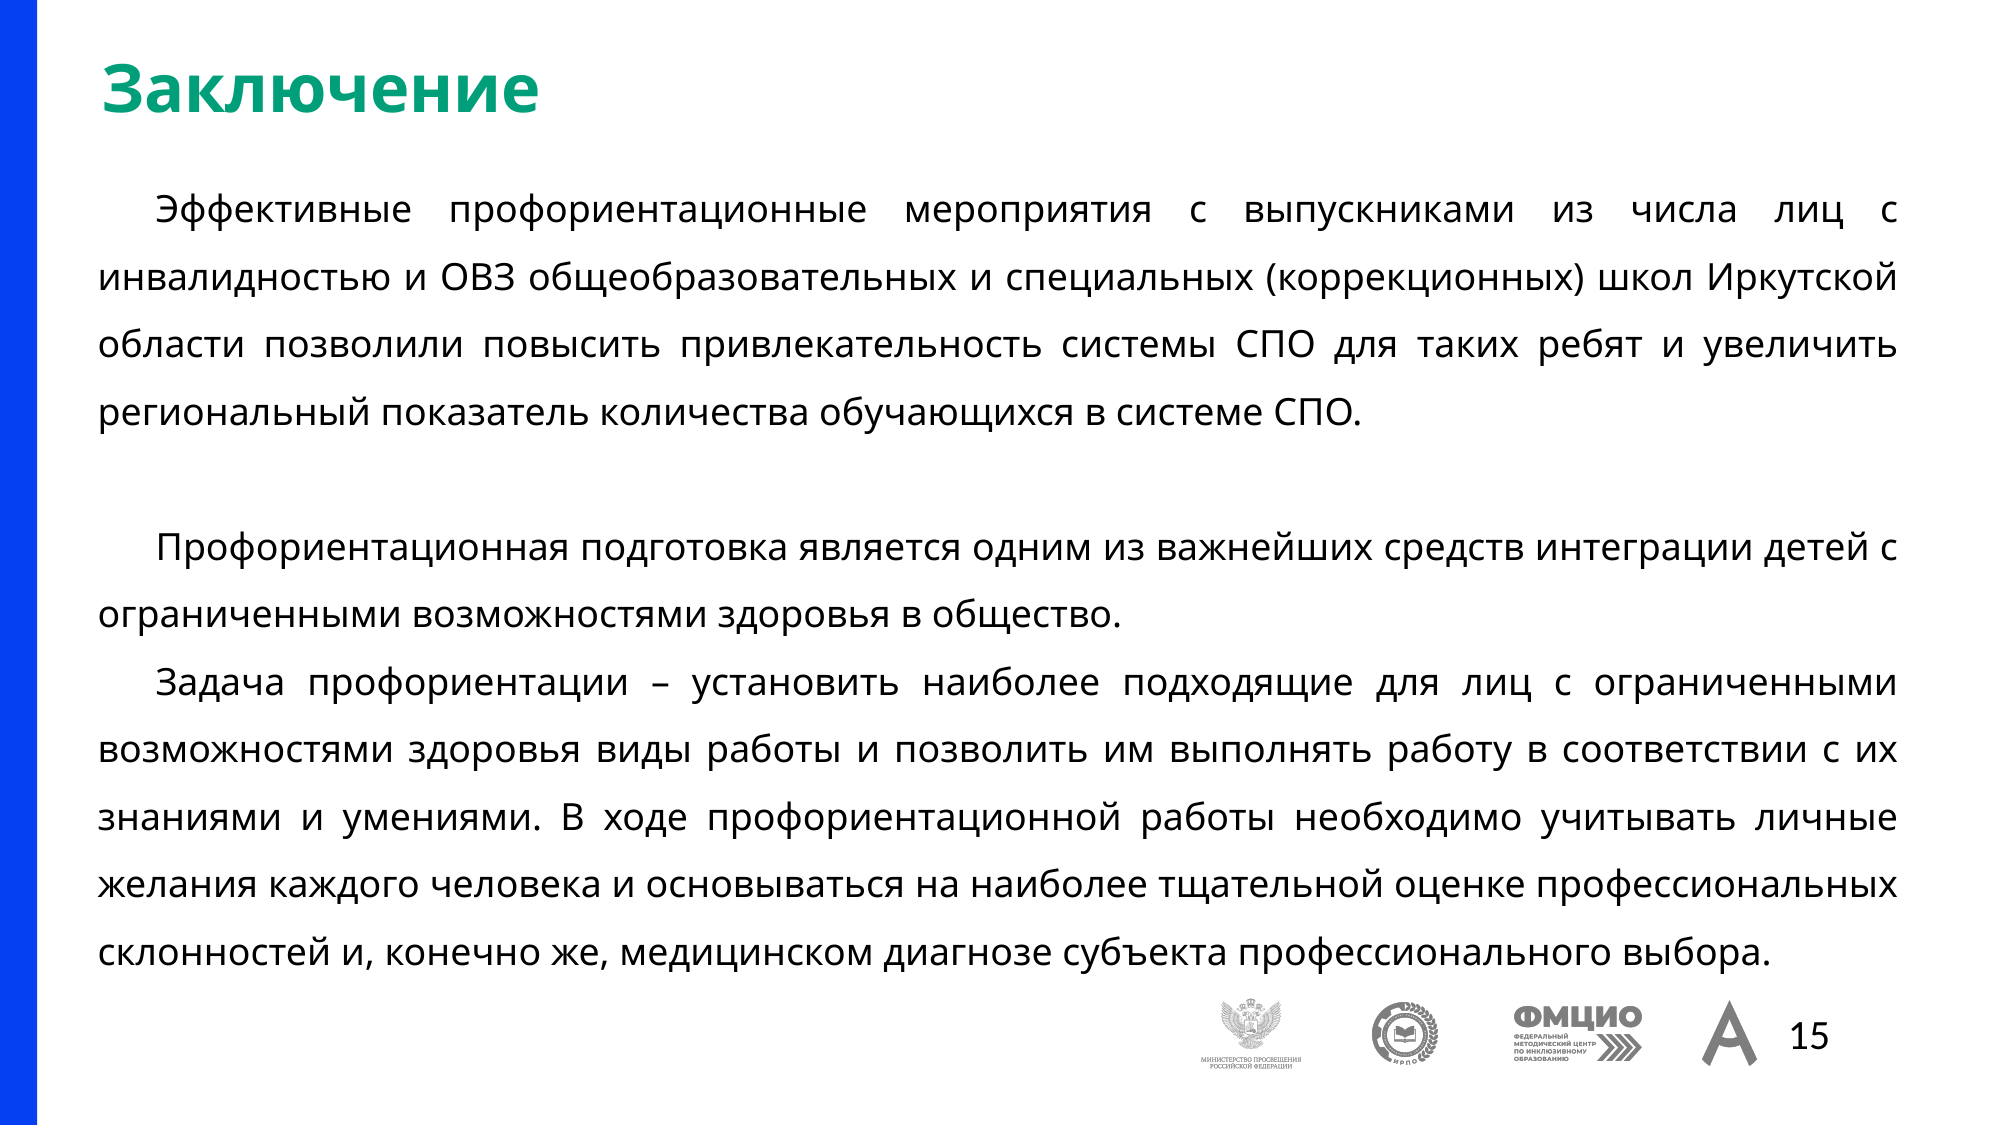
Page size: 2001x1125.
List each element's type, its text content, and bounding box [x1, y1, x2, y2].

text_box Эффективные профориентационные мероприятия с выпускниками из числа лиц с инвалидностью и ОВЗ общеобразовательных и специальных (коррекционных) школ Иркутской области позволили повысить привлекательность системы СПО для таких ребят и увеличить региональный показатель количества обучающихся в системе СПО. Профориентационная подготовка является одним из важнейших средств интеграции детей с ограниченными возможностями здоровья в общество. Задача профориентации – установить наиболее подходящие для лиц с ограниченными возможностями здоровья виды работы и позволить им выполнять работу в соответствии с их знаниями и умениями. В ходе профориентационной работы необходимо учитывать личные желания каждого человека и основываться на наиболее тщательной оценке профессиональных склонностей и, конечно же, медицинском диагнозе субъекта профессионального выбора. [82, 155, 1915, 980]
text_box [0, 0, 38, 1125]
picture [1702, 1000, 1757, 1066]
title Заключение [101, 59, 1891, 133]
picture [1372, 1002, 1438, 1065]
picture [1201, 998, 1301, 1069]
picture [1514, 1006, 1642, 1061]
